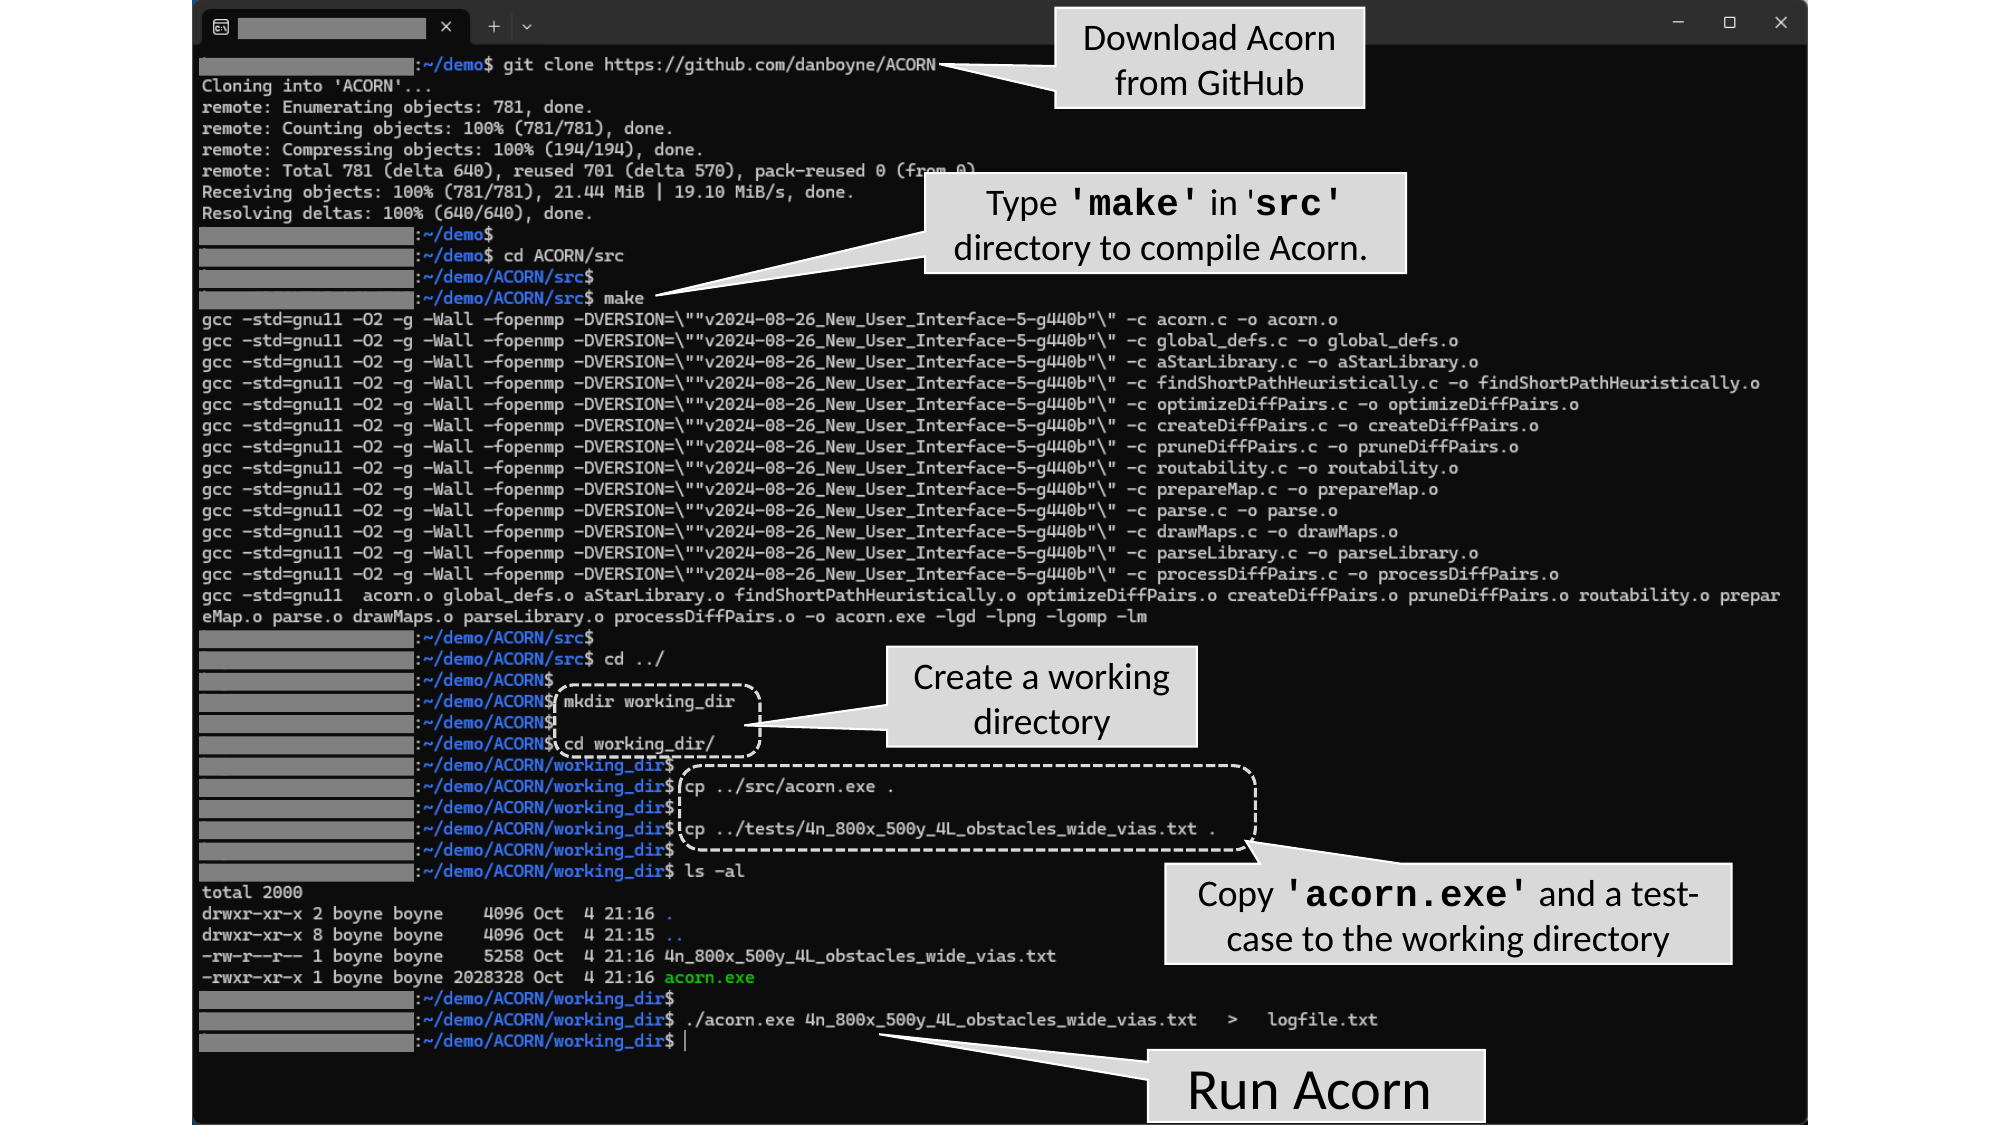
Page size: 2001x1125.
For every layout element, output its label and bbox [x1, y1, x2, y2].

picture [192, 0, 1808, 1125]
